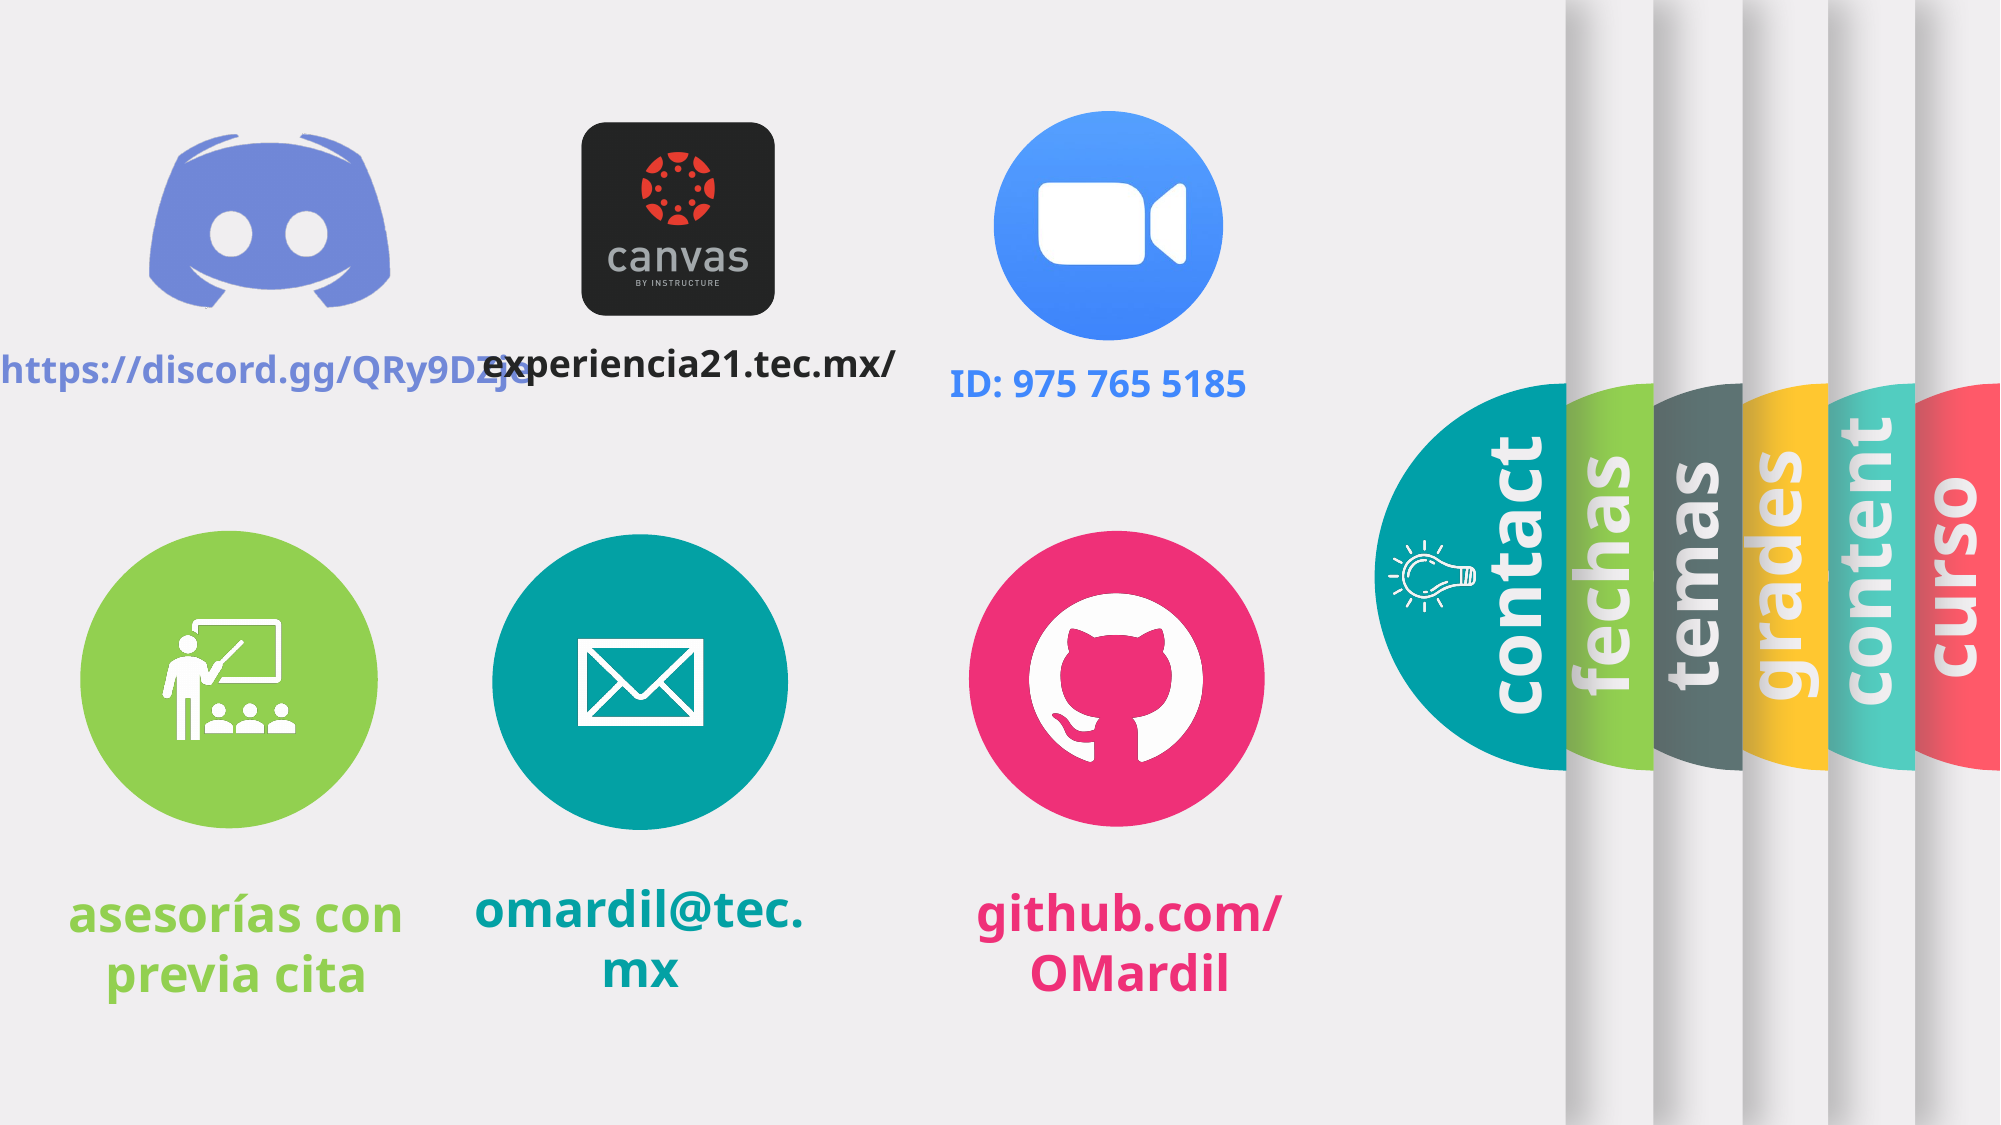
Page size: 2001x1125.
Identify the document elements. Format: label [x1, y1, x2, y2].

text_box [1916, 0, 2000, 1125]
text_box [1567, 0, 1654, 1125]
text_box [499, 122, 880, 394]
text_box [0, 0, 1567, 1125]
text_box [1743, 0, 1829, 1125]
text_box [1654, 0, 1743, 1125]
text_box [1829, 0, 1916, 1125]
text_box [946, 110, 1251, 413]
text_box [24, 122, 508, 400]
text_box [44, 530, 429, 1012]
text_box [448, 534, 832, 947]
text_box [887, 530, 1374, 950]
